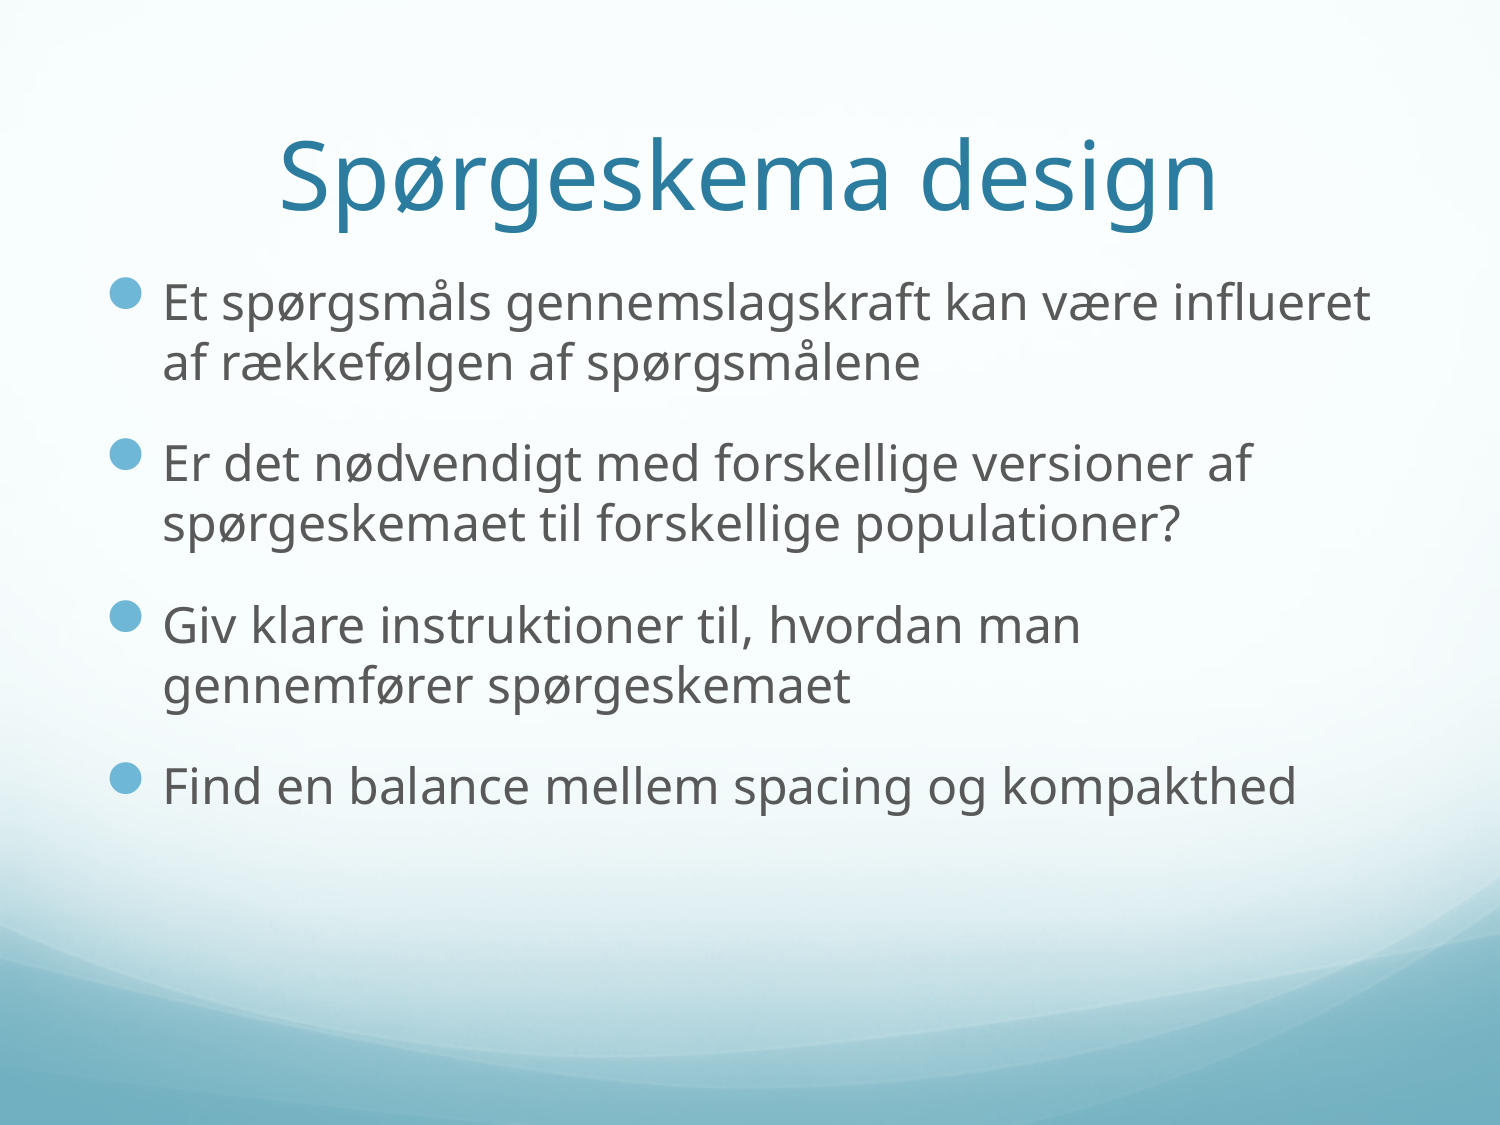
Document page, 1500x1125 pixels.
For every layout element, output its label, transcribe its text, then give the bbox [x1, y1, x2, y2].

list Et spørgsmåls gennemslagskraft kan være influeret af rækkefølgen af spørgsmålene Er det nødvendigt med forskellige versioner af spørgeskemaet til forskellige populationer? Giv klare instruktioner til, hvordan man gennemfører spørgeskemaet Find en balance mellem spacing og kompakthed [90, 262, 1410, 975]
title Spørgeskema design [90, 17, 1410, 237]
